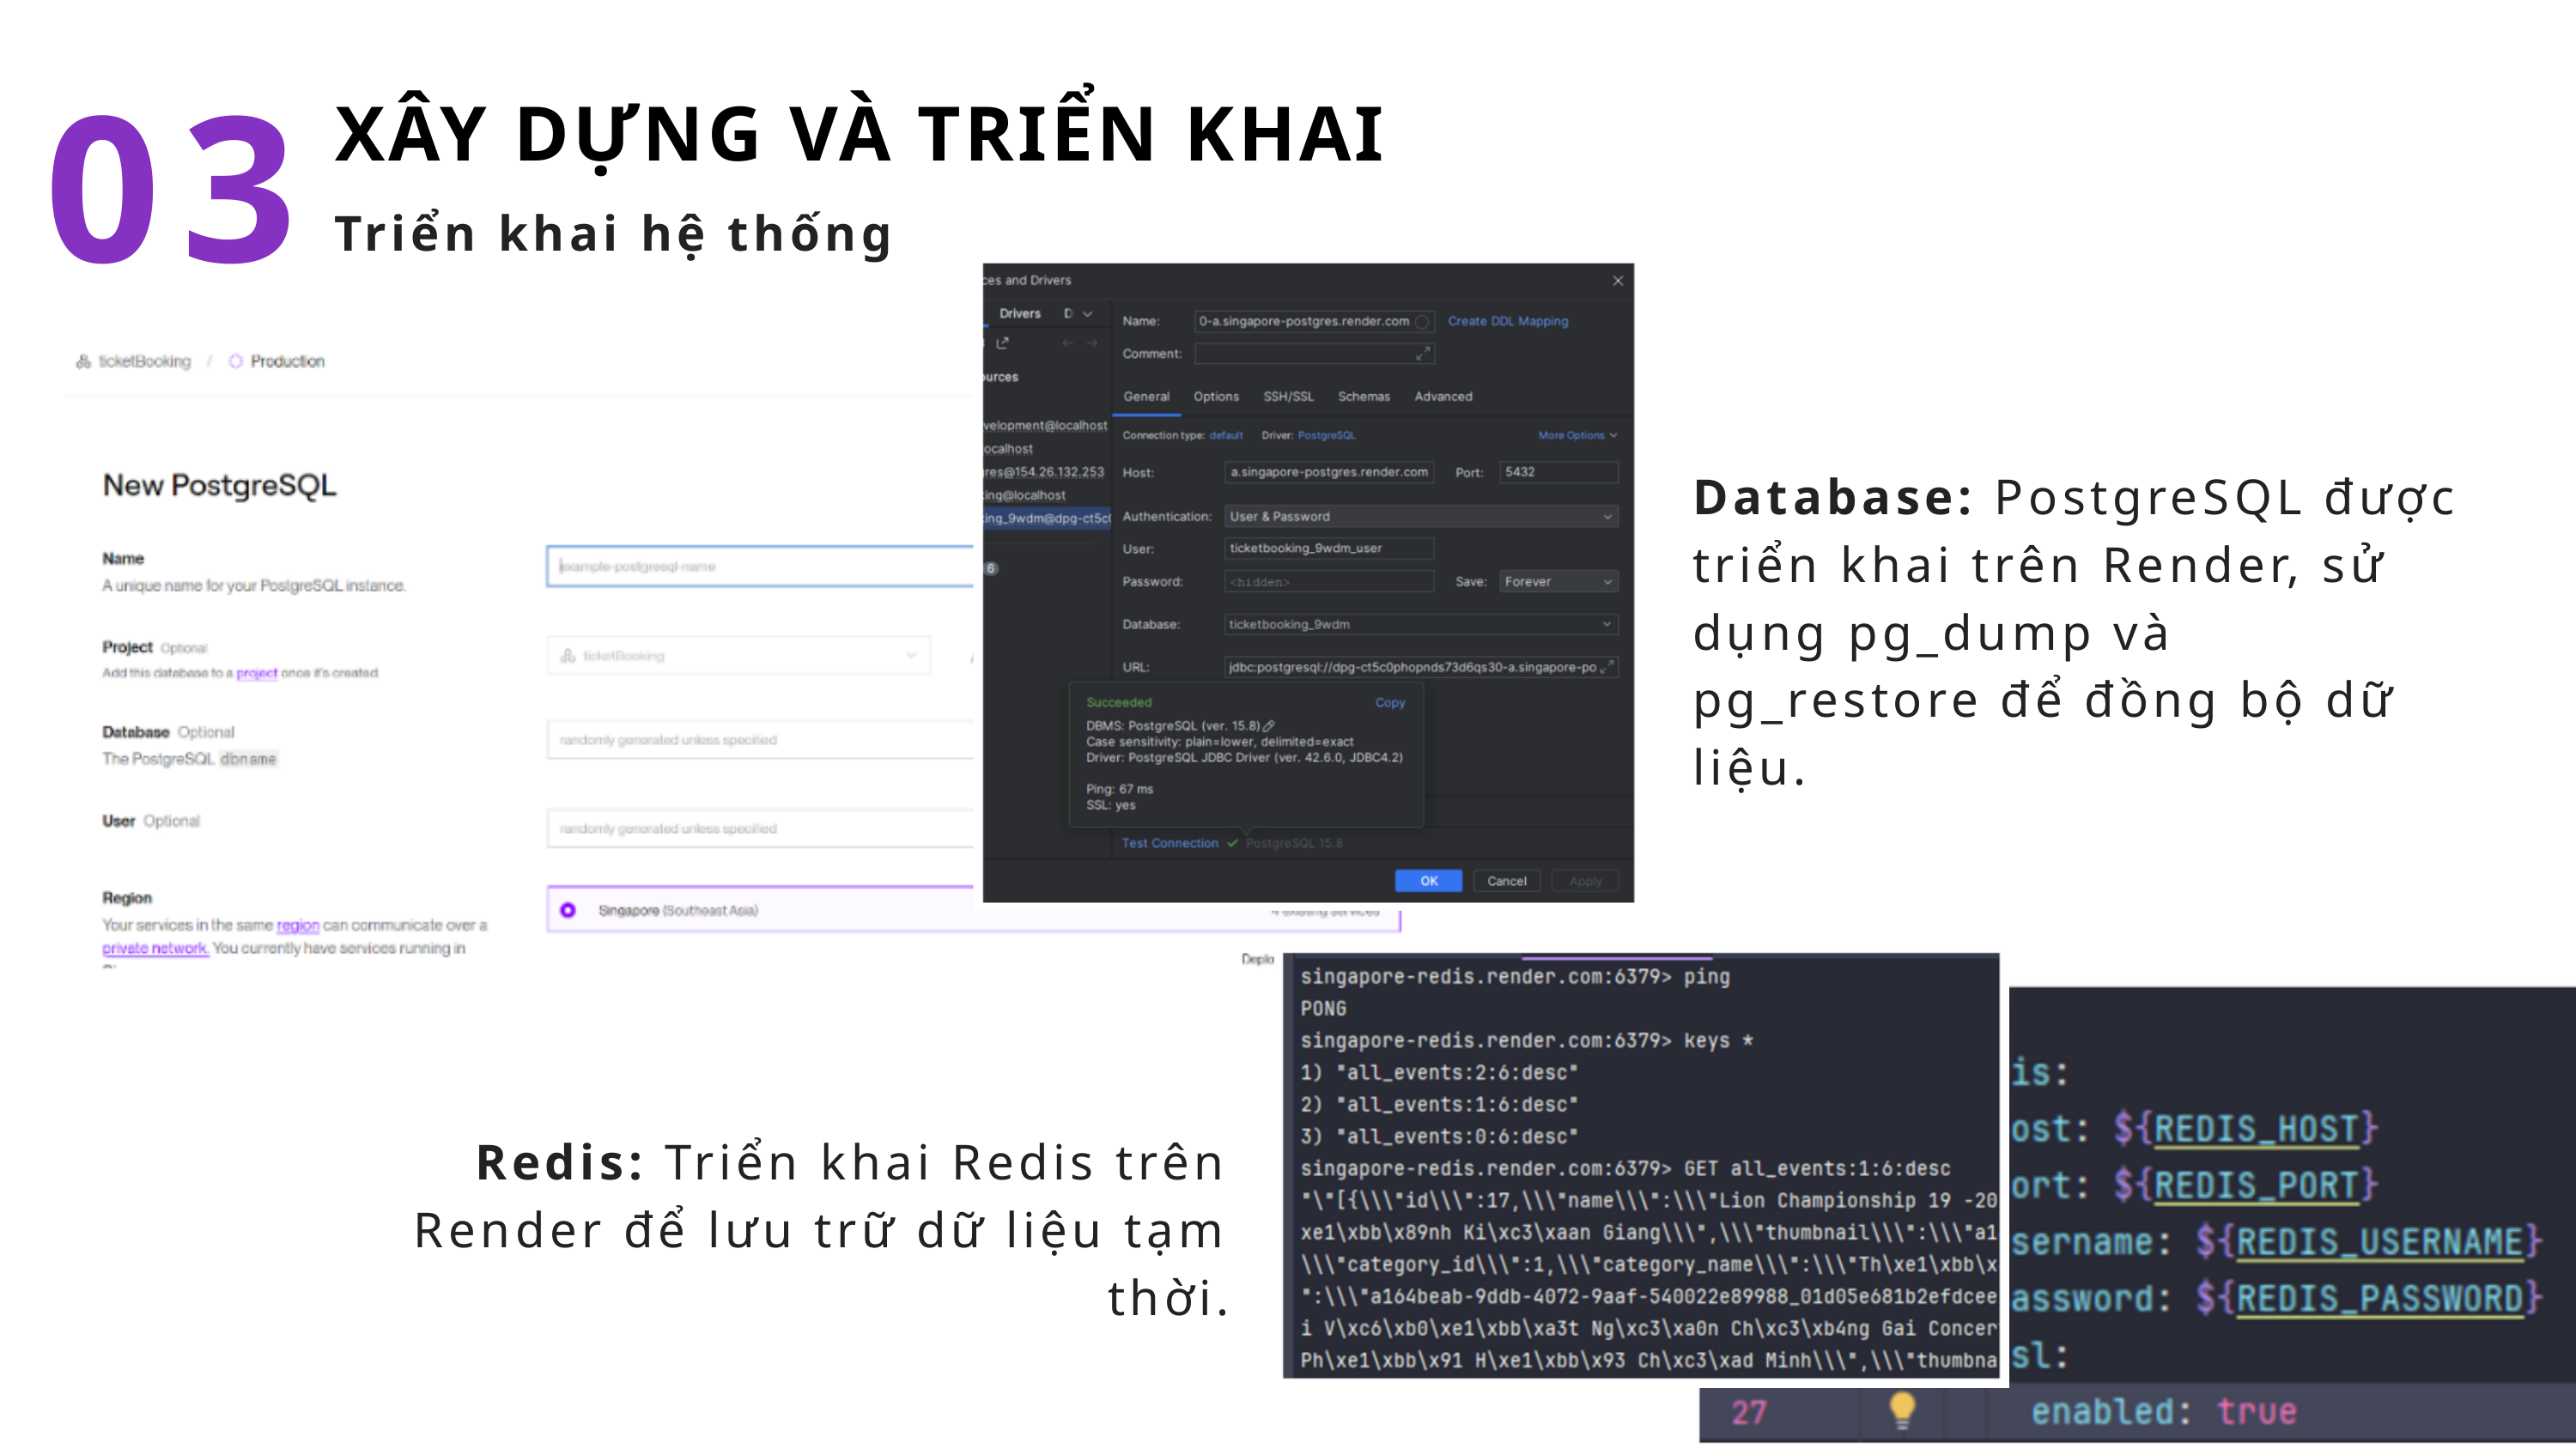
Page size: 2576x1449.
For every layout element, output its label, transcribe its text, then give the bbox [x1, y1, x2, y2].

text_box 03 [22, 19, 320, 303]
text_box [1274, 943, 2009, 1388]
text_box XÂY DỰNG VÀ TRIỂN KHAI [335, 70, 2044, 176]
text_box Triển khai hệ thống [334, 192, 923, 261]
text_box Database: PostgreSQL được triển khai trên Render, sử dụng pg_dump và pg_restore để đồng bộ dữ liệu. [1692, 457, 2472, 863]
text_box [973, 257, 1642, 911]
text_box Redis: Triển khai Redis trên Render để lưu trữ dữ liệu tạm thời. [409, 1122, 1230, 1393]
text_box [64, 333, 1430, 987]
text_box [1692, 982, 2576, 1449]
